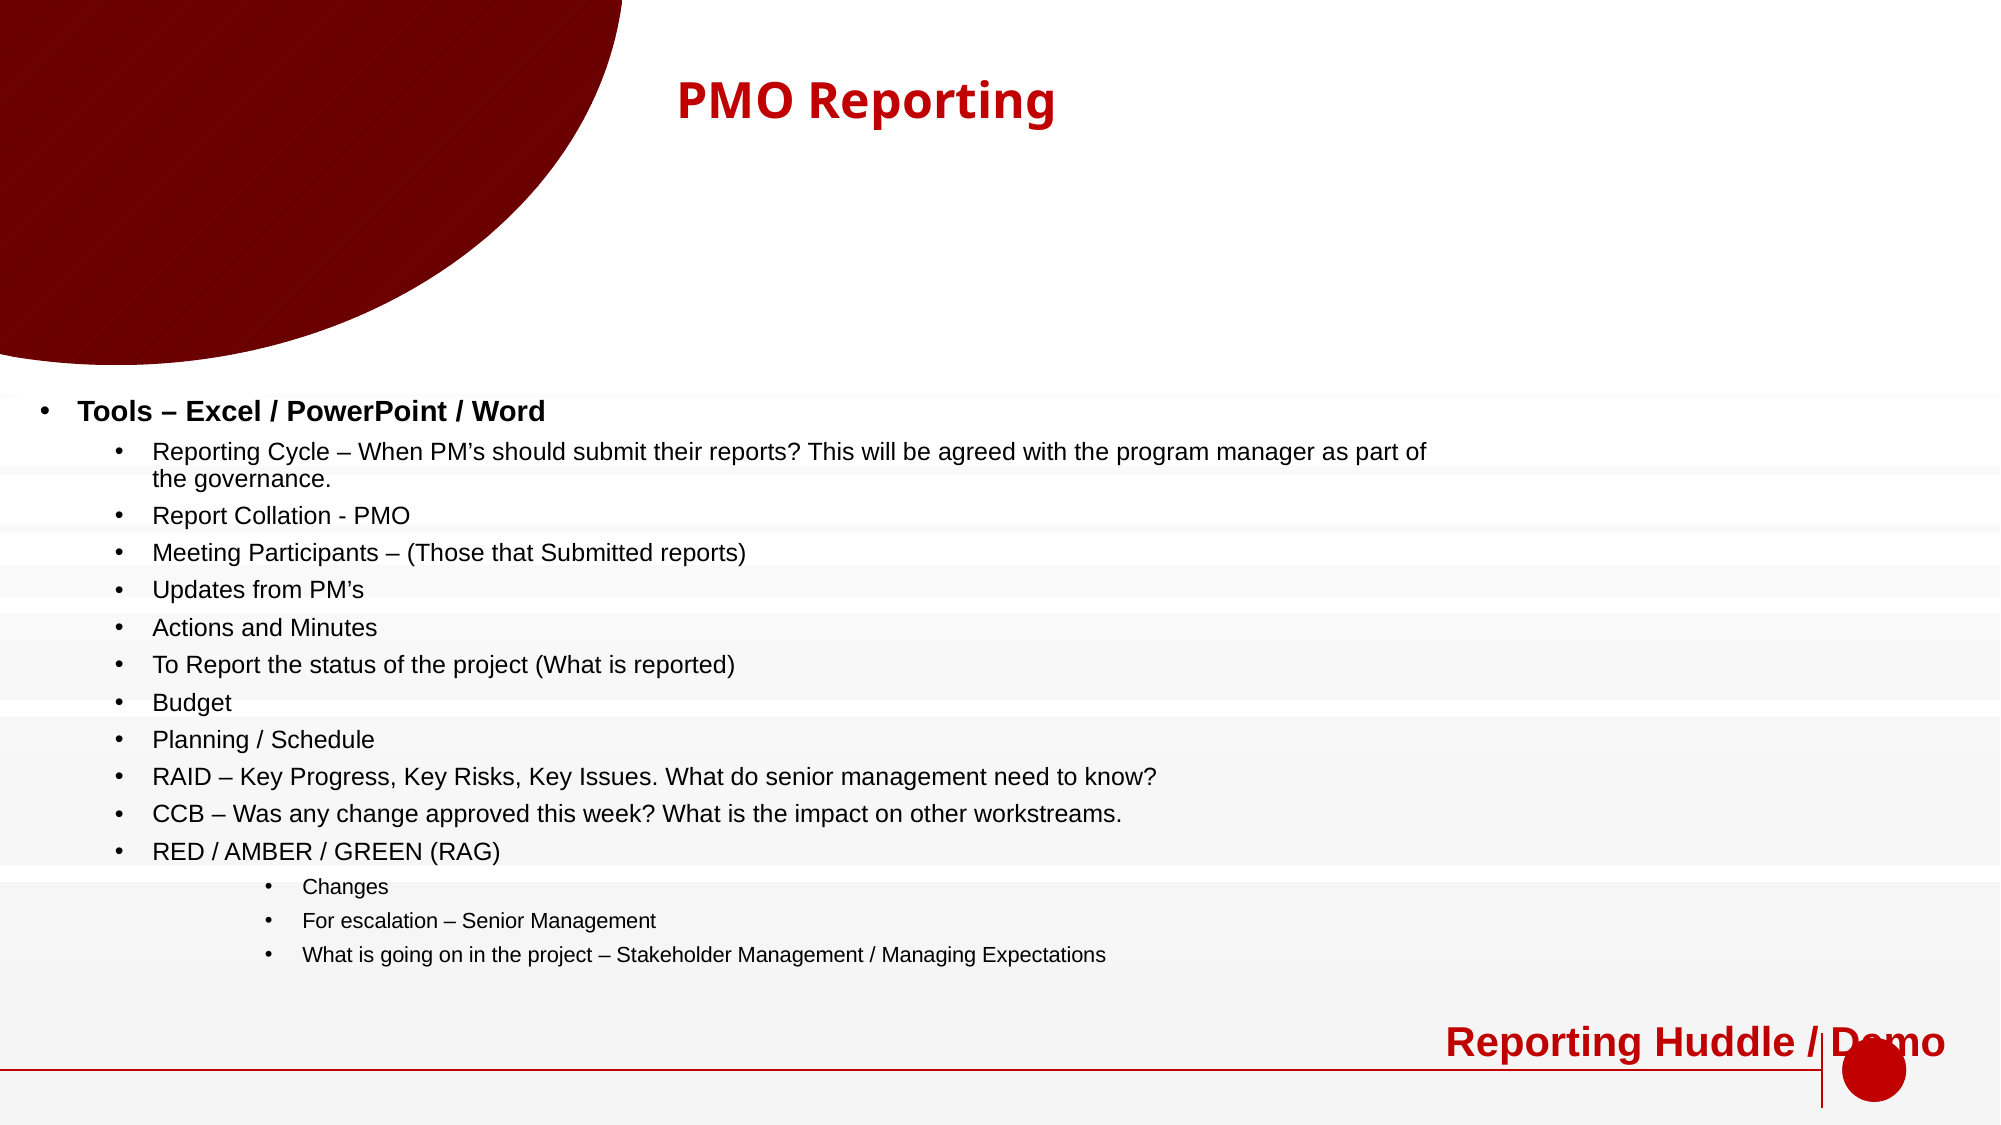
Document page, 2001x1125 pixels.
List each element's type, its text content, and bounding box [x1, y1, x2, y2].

text_box Reporting Huddle / Demo [1430, 1007, 1962, 1072]
list Tools – Excel / PowerPoint / Word Reporting Cycle – When PM’s should submit their reports? This will be agreed with the program manager as part of the governance. Report Collation - PMO Meeting Participants – (Those that Submitted reports) Updates from PM’s Actions and Minutes To Report the status of the project (What is reported) Budget Planning / Schedule RAID – Key Progress, Key Risks, Key Issues. What do senior management need to know? CCB – Was any change approved this week? What is the impact on other workstreams. RED / AMBER / GREEN (RAG) Changes For escalation – Senior Management What is going on in the project – Stakeholder Management / Managing Expectations [39, 396, 1450, 993]
title PMO Reporting [661, 52, 1114, 138]
